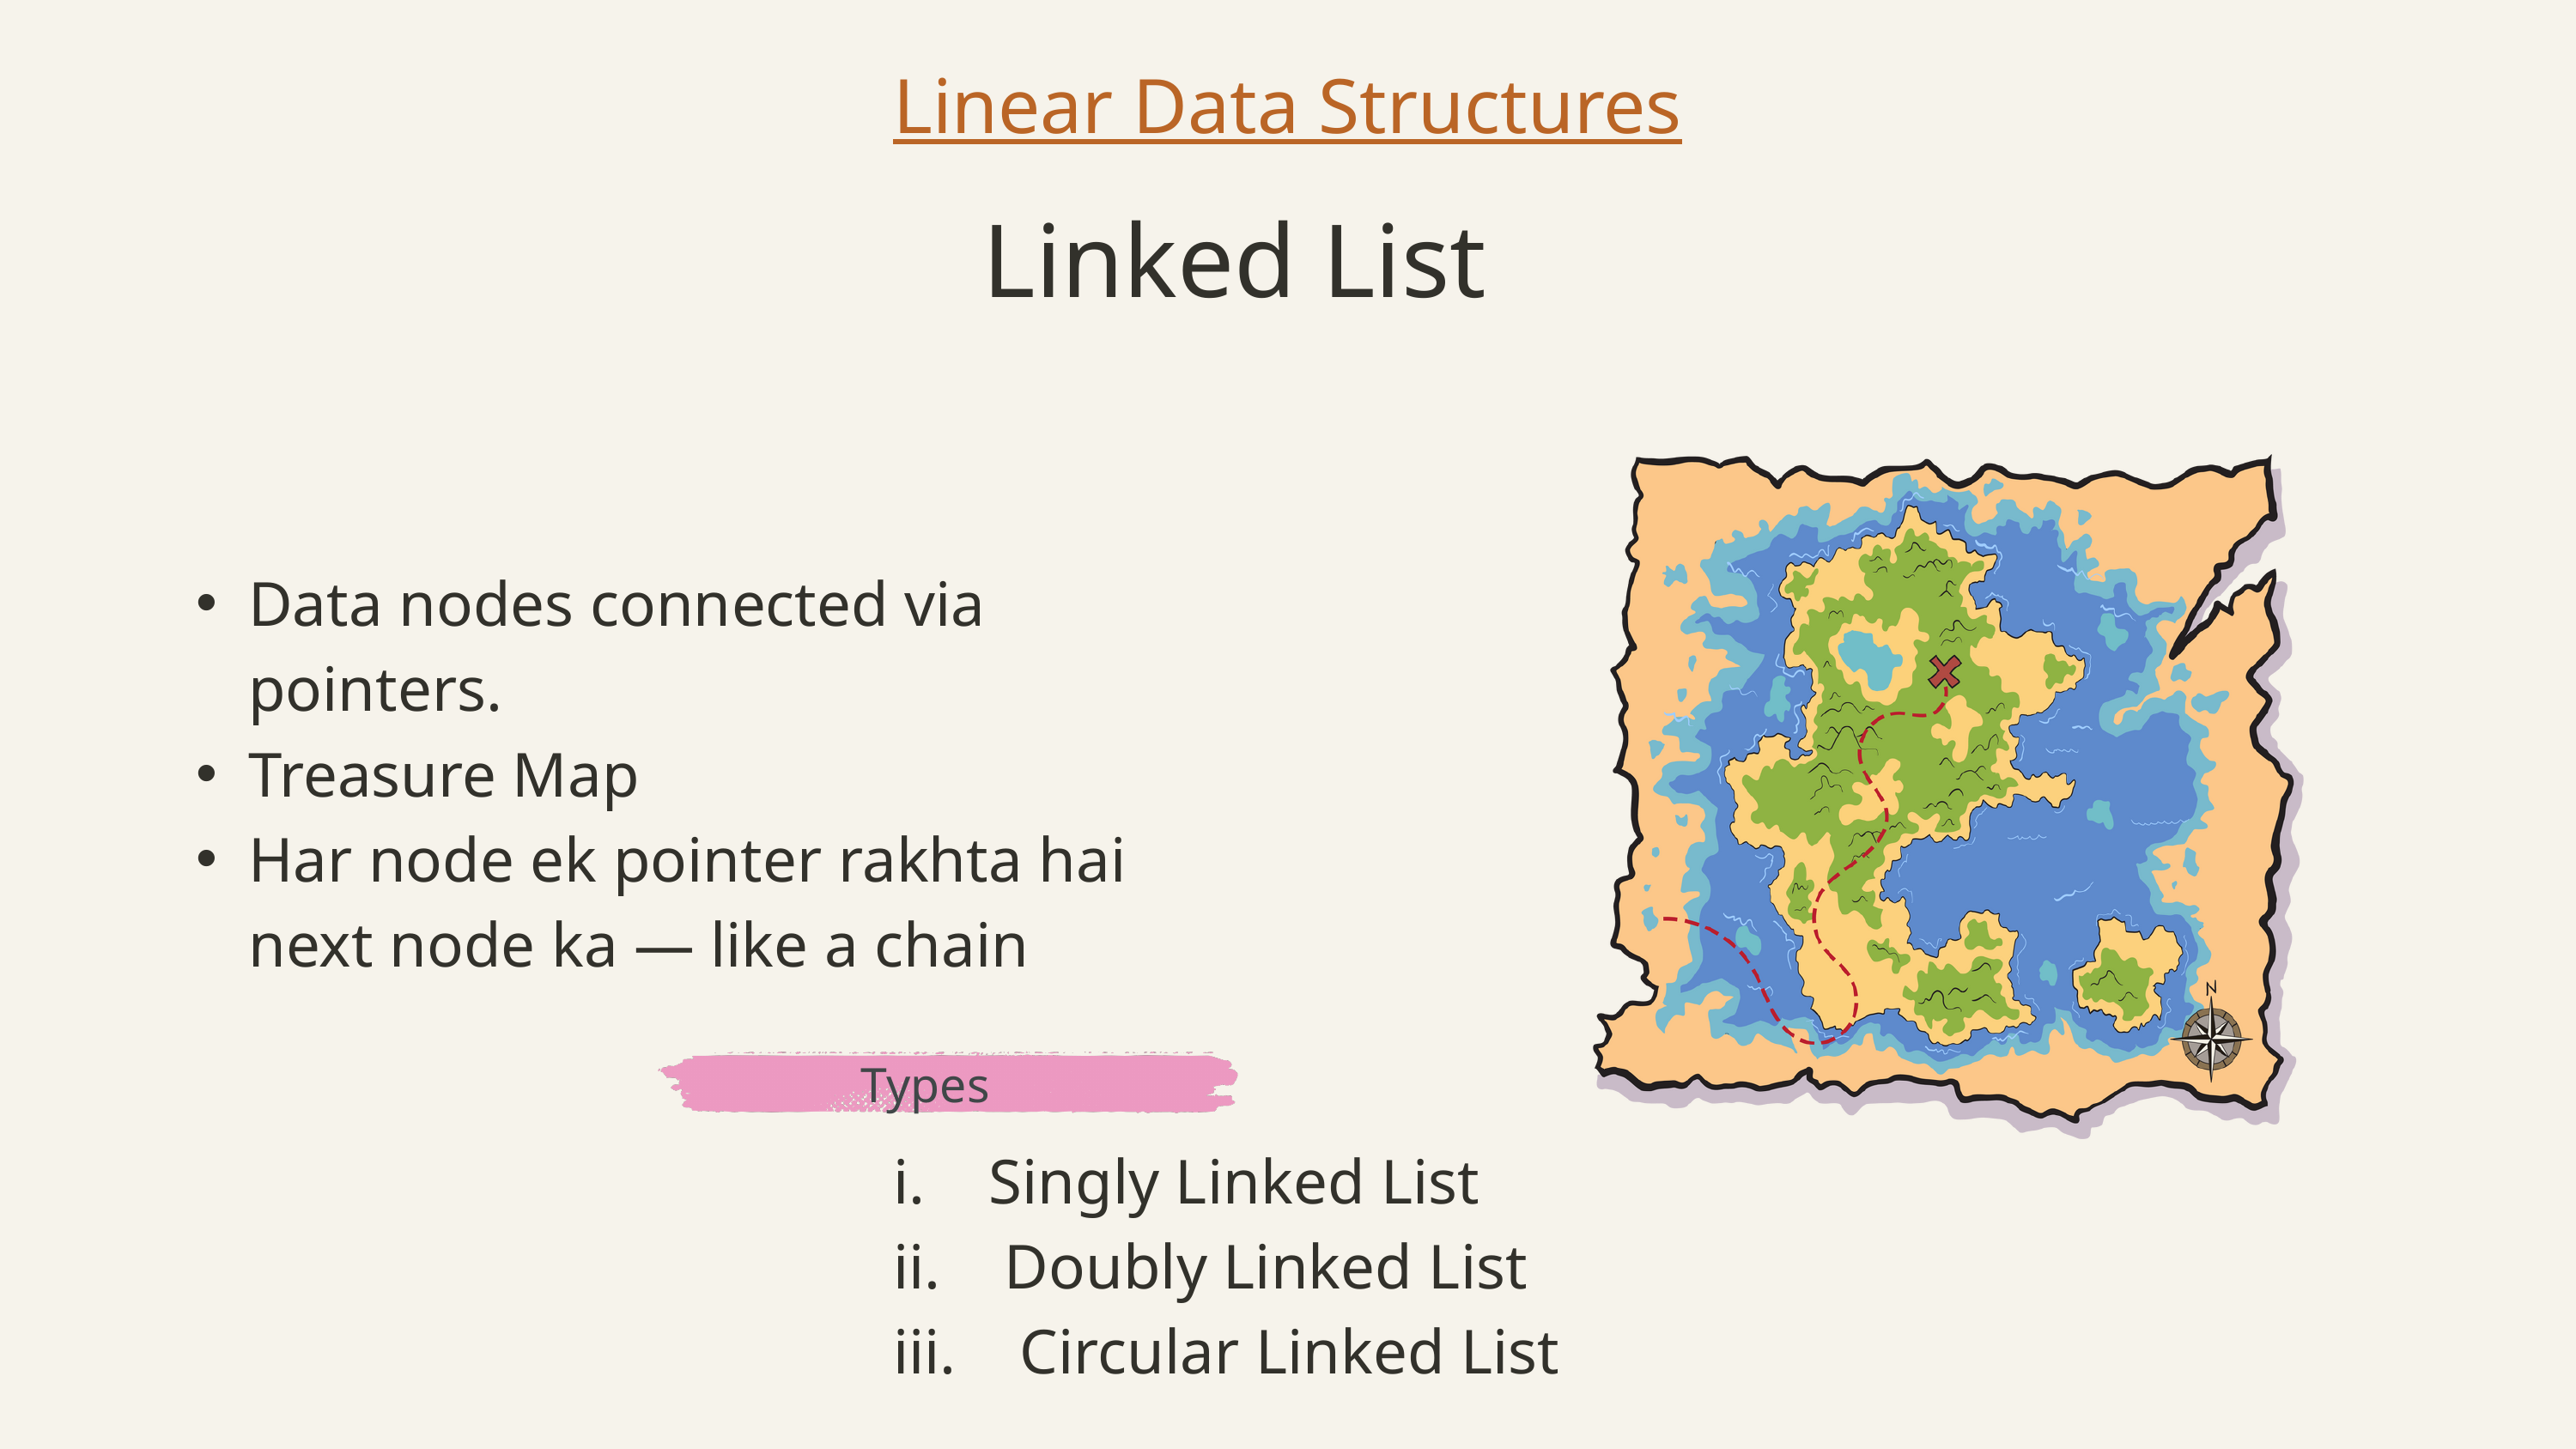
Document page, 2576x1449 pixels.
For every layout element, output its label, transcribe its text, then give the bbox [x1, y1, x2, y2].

text_box Types [837, 1046, 1014, 1113]
text_box Linked List [982, 176, 1594, 318]
text_box [1593, 454, 2304, 1139]
text_box [658, 1051, 1238, 1114]
text_box Linear Data Structures [893, 43, 1829, 149]
text_box Data nodes connected via pointers. Treasure Map Har node ek pointer rakhta hai next node ka — like a chain [144, 553, 1254, 979]
text_box i. Singly Linked List ii. Doubly Linked List iii. Circular Linked List [893, 1130, 1583, 1386]
